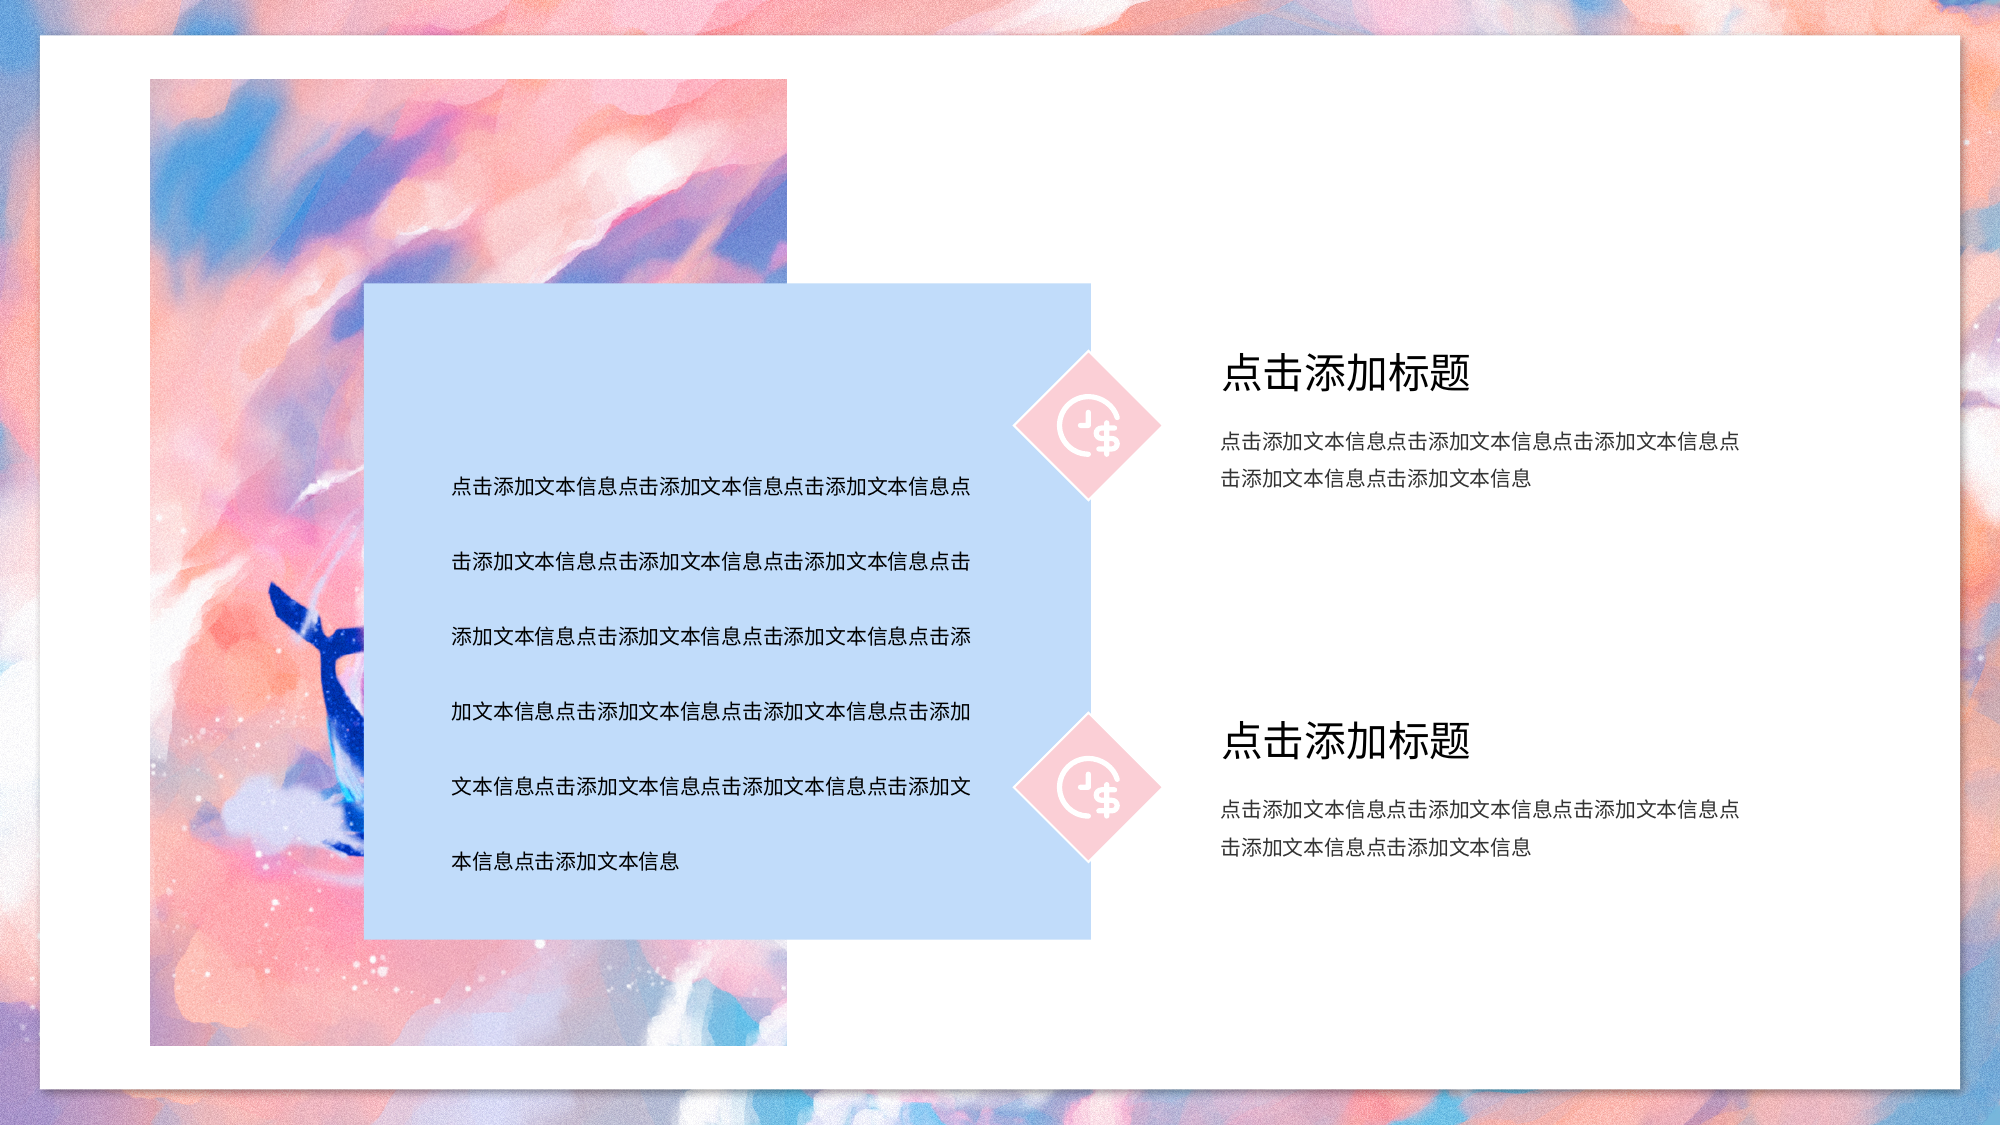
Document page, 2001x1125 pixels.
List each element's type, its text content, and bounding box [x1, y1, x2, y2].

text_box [1206, 339, 1767, 494]
text_box 点击添加文本信息点击添加文本信息点击添加文本信息点击添加文本信息点击添加文本信息点击添加文本信息点击添加文本信息点击添加文本信息点击添加文本信息点击添加文本信息点击添加文本信息点击添加文本信息点击添加文本信息点击添加文本信息点击添加文本信息点击添加文本信息点击添加文本信息 [437, 416, 997, 881]
picture [0, 0, 2000, 1125]
text_box [363, 282, 1092, 941]
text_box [1013, 350, 1164, 501]
text_box [149, 78, 788, 1047]
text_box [1206, 707, 1767, 862]
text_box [1013, 712, 1164, 862]
